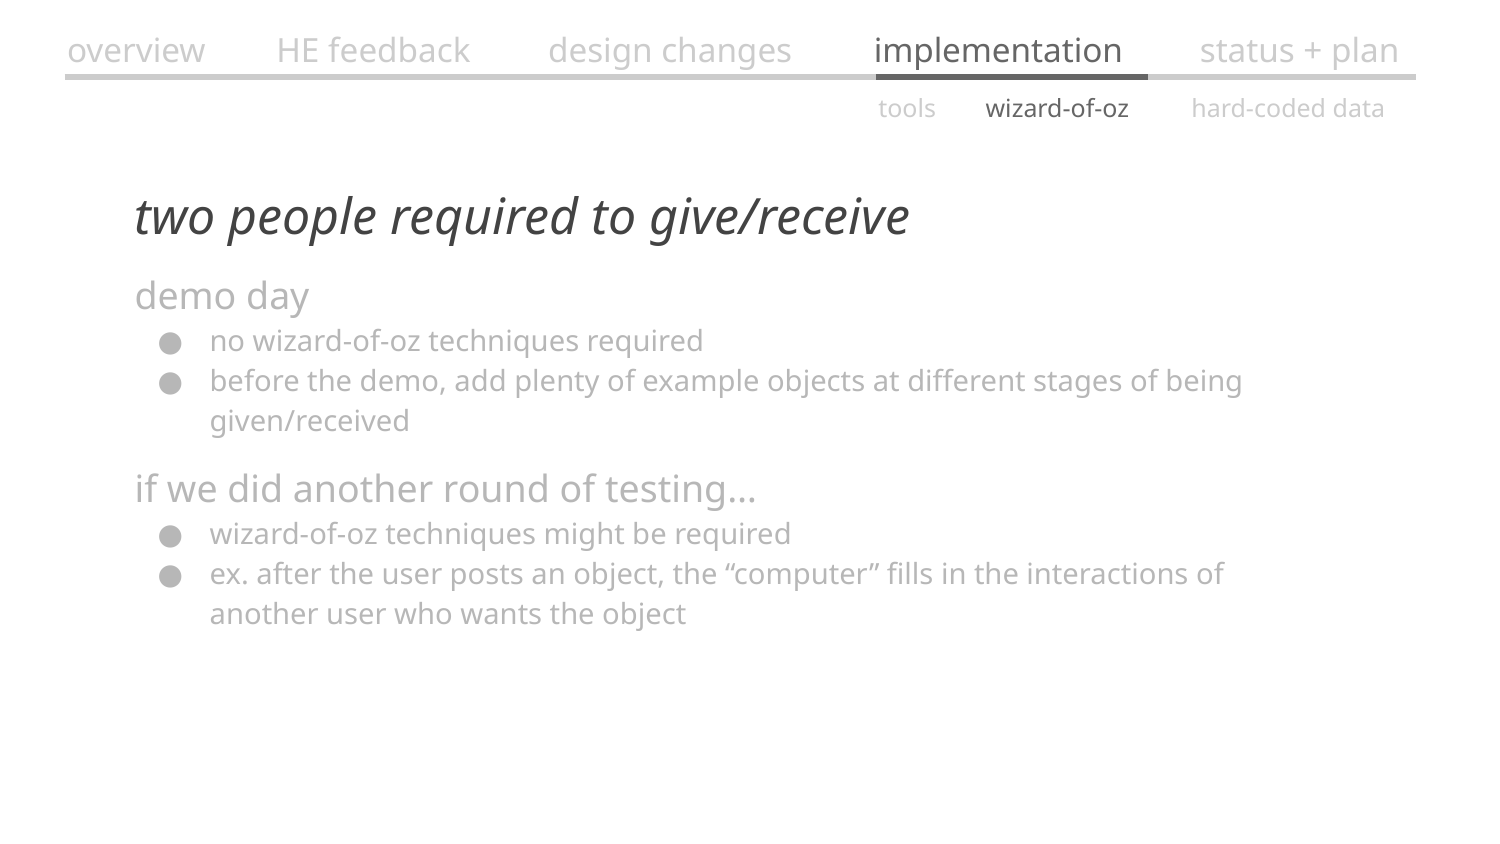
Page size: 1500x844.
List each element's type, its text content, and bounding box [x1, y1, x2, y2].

text_box overview [52, 14, 233, 78]
text_box two people required to give/receive demo day no wizard-of-oz techniques required before the demo, add plenty of example objects at different stages of being given/received if we did another round of testing… wizard-of-oz techniques might be required ex. after the user posts an object, the “computer” fills in the interactions of another user who wants the object [119, 160, 1334, 728]
text_box design changes [533, 14, 834, 74]
text_box tools [863, 86, 959, 140]
text_box status + plan [1184, 14, 1431, 77]
text_box implementation [859, 14, 1169, 74]
text_box hard-coded data [1176, 77, 1431, 140]
text_box wizard-of-oz [970, 86, 1165, 140]
text_box HE feedback [261, 14, 508, 74]
